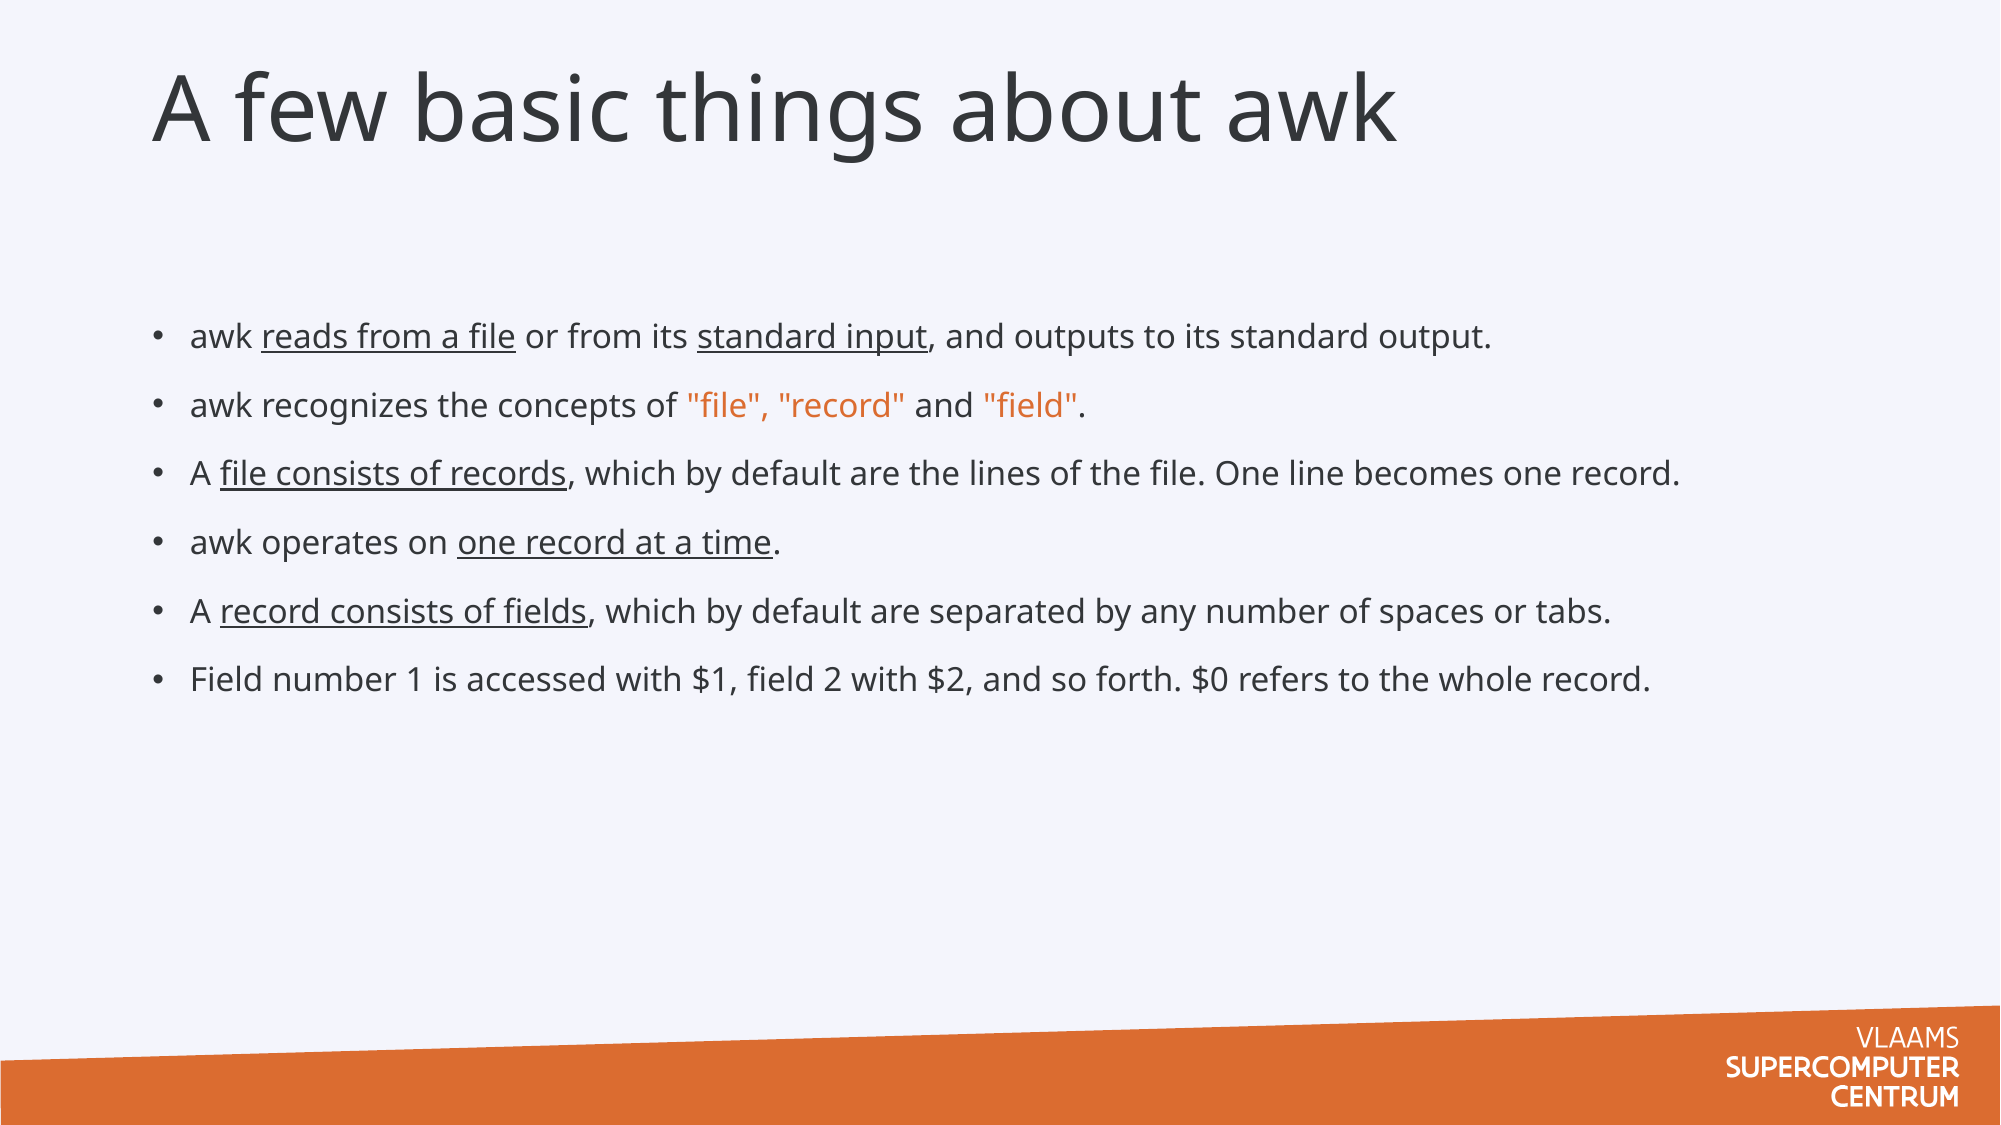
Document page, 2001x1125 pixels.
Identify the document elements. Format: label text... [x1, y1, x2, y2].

picture [1725, 1021, 1960, 1117]
list awk reads from a file or from its standard input, and outputs to its standard output. awk recognizes the concepts of "file", "record" and "field". A file consists of records, which by default are the lines of the file. One line becomes one record. awk operates on one record at a time. A record consists of fields, which by default are separated by any number of spaces or tabs. Field number 1 is accessed with $1, field 2 with $2, and so forth. $0 refers to the whole record. [137, 299, 1863, 1014]
title A few basic things about awk [137, 3, 1863, 221]
